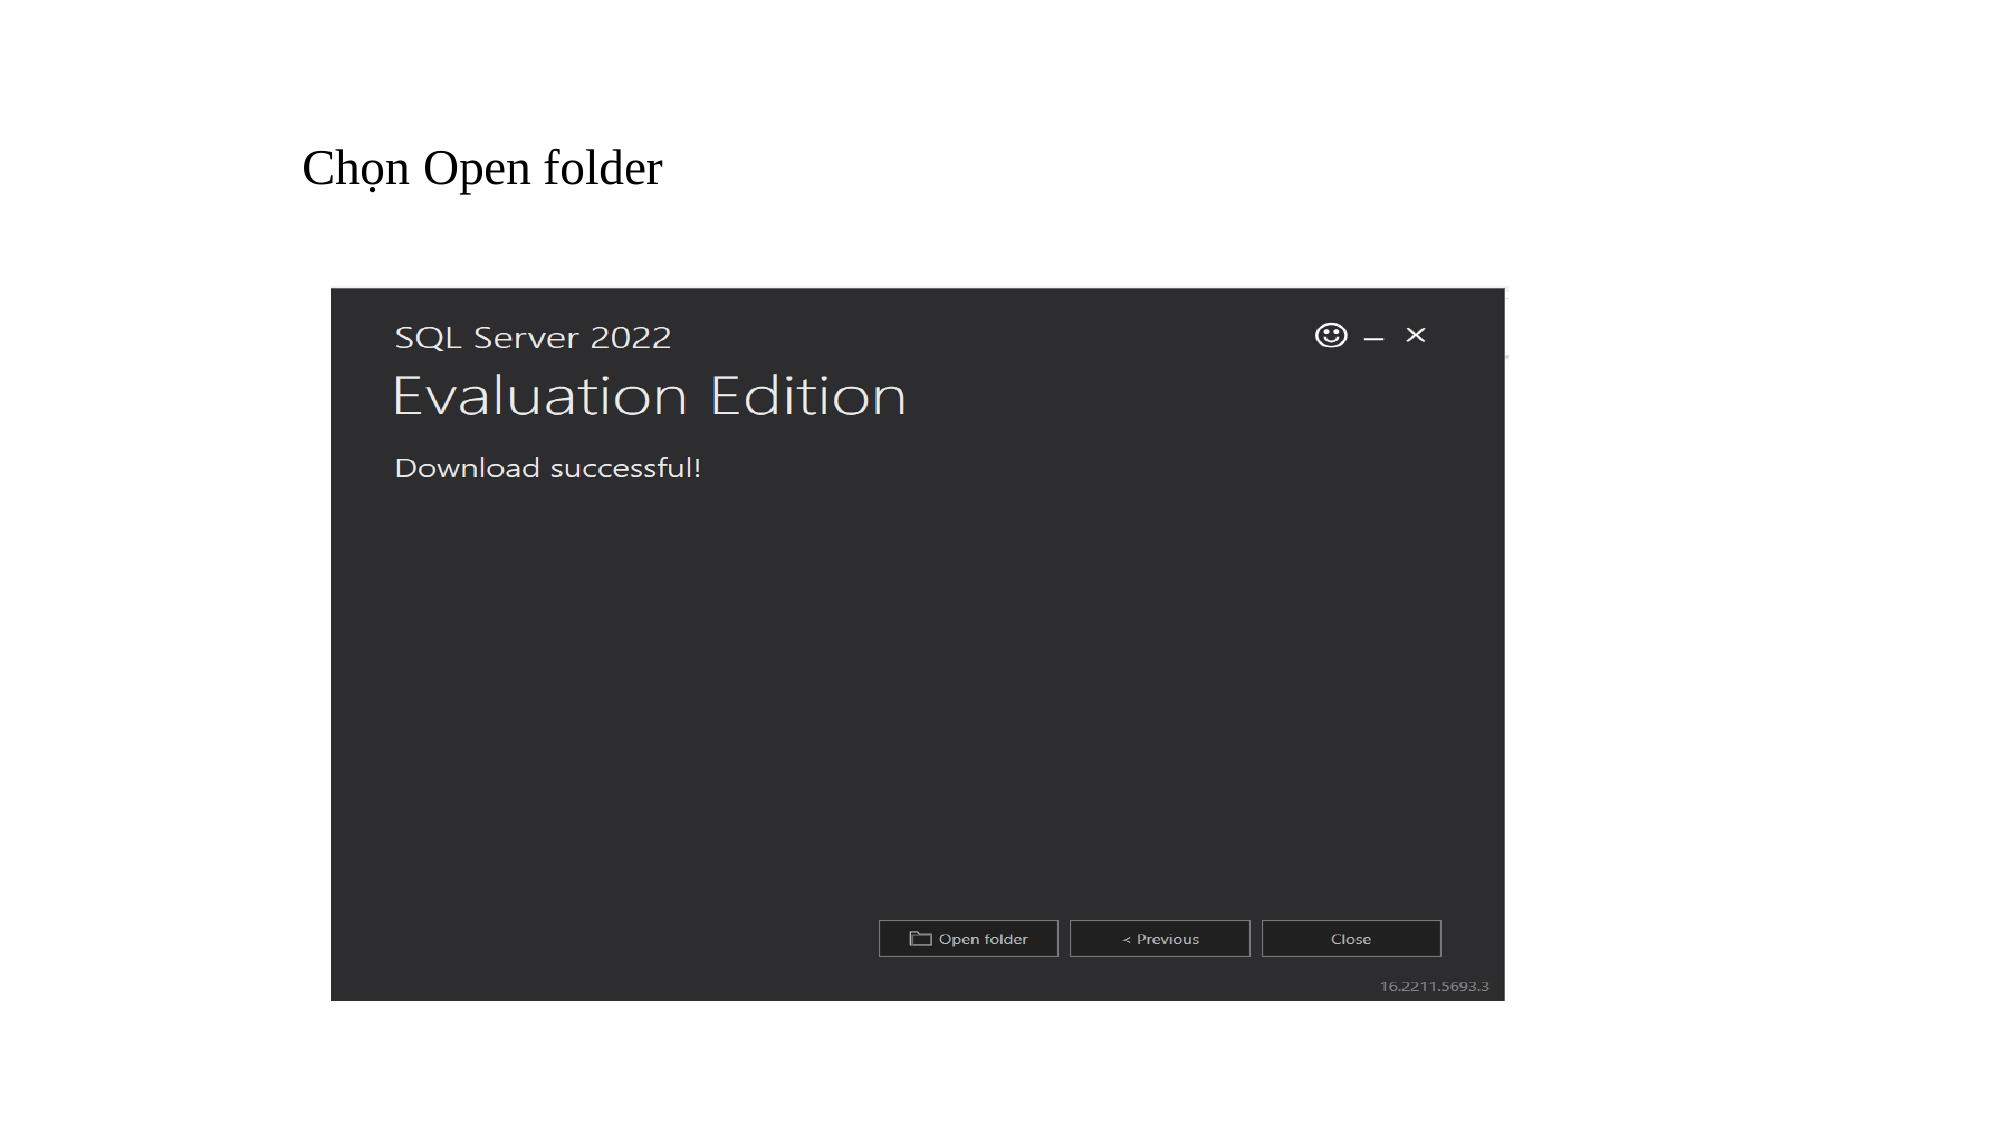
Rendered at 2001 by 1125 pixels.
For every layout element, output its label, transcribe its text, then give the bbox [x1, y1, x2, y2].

title Chọn Open folder [137, 59, 1863, 278]
picture [331, 286, 1509, 1001]
